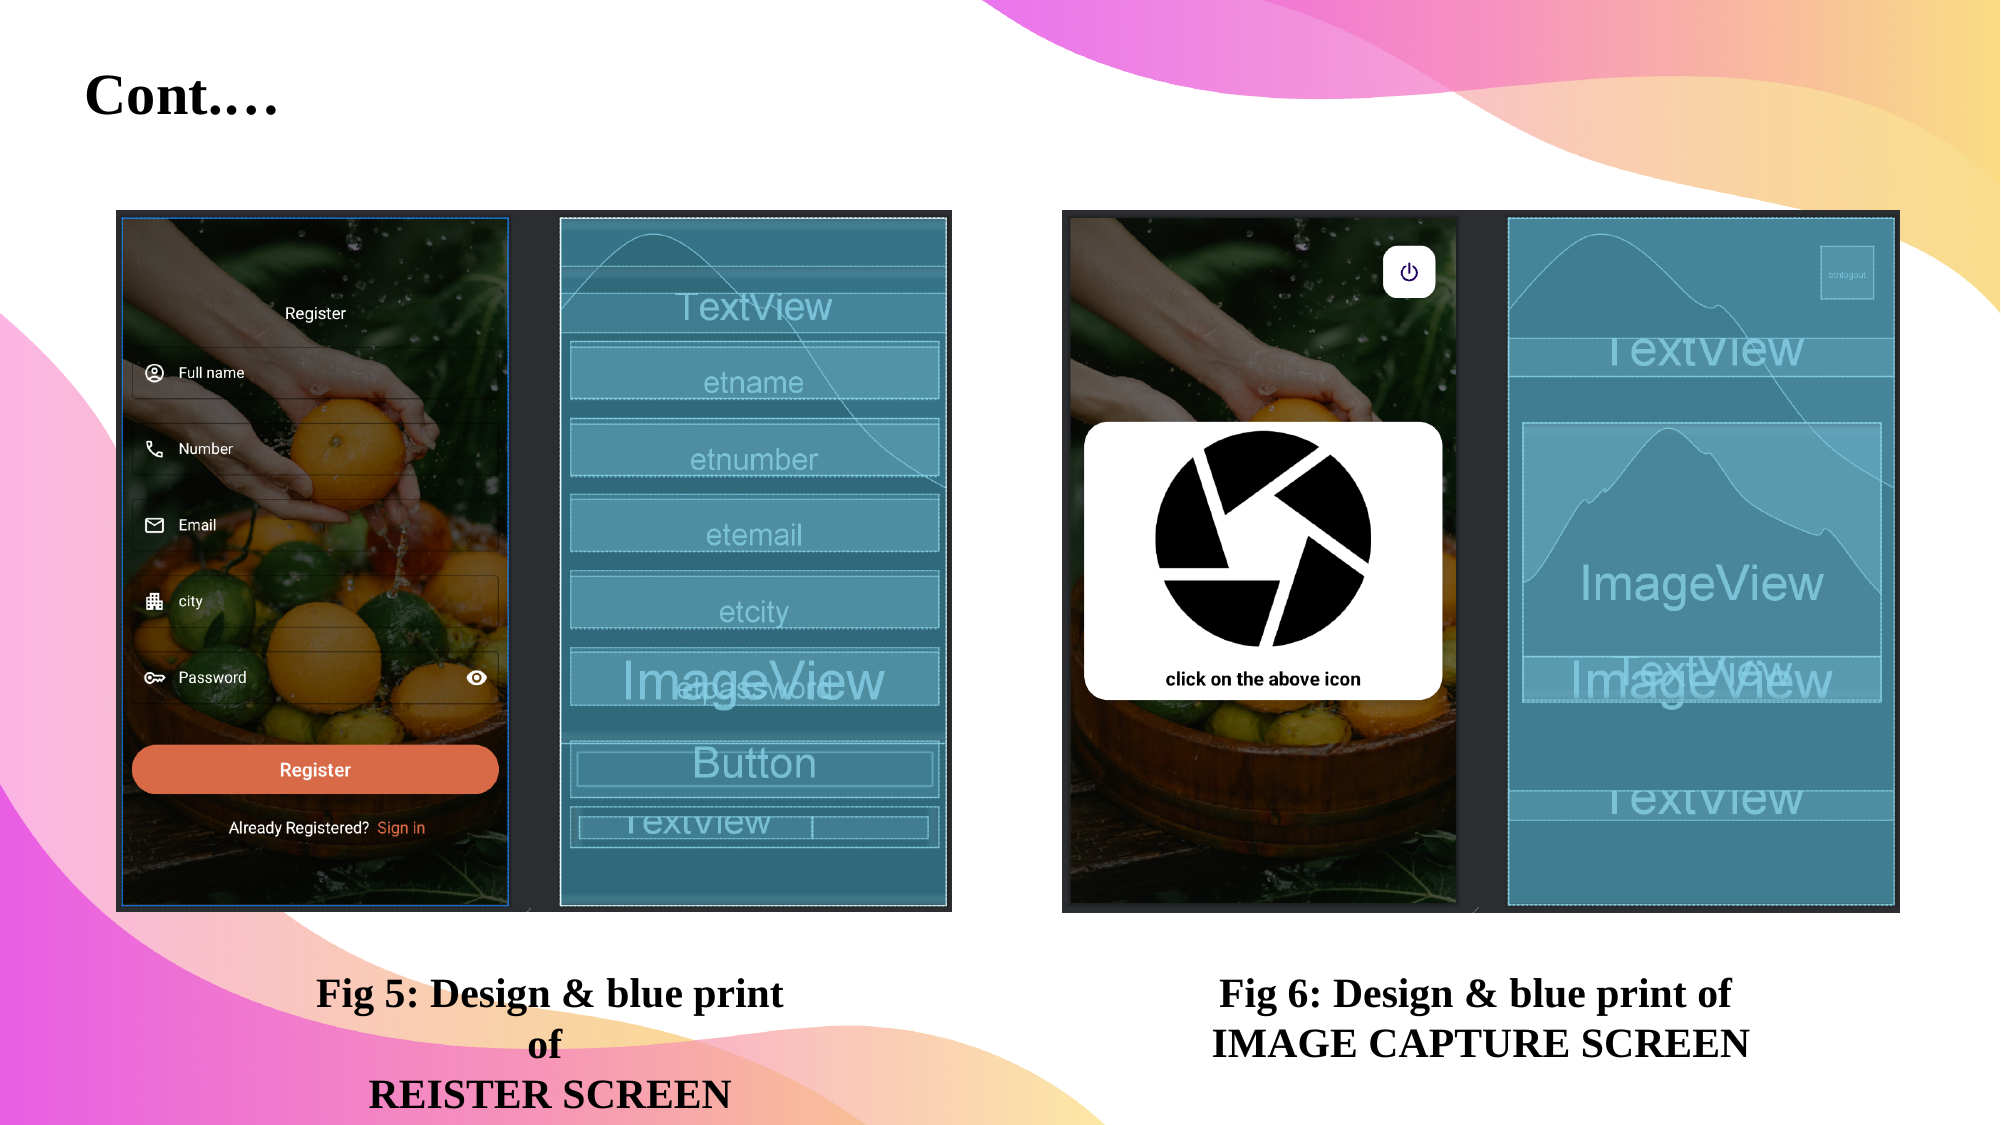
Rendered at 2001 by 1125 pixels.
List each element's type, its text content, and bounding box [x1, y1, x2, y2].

picture [0, 0, 2001, 1125]
text_box Fig 5: Design & blue print of REISTER SCREEN [279, 958, 822, 1124]
text_box Cont.… [70, 49, 298, 134]
text_box Fig 6: Design & blue print of IMAGE CAPTURE SCREEN [1190, 958, 1772, 1074]
